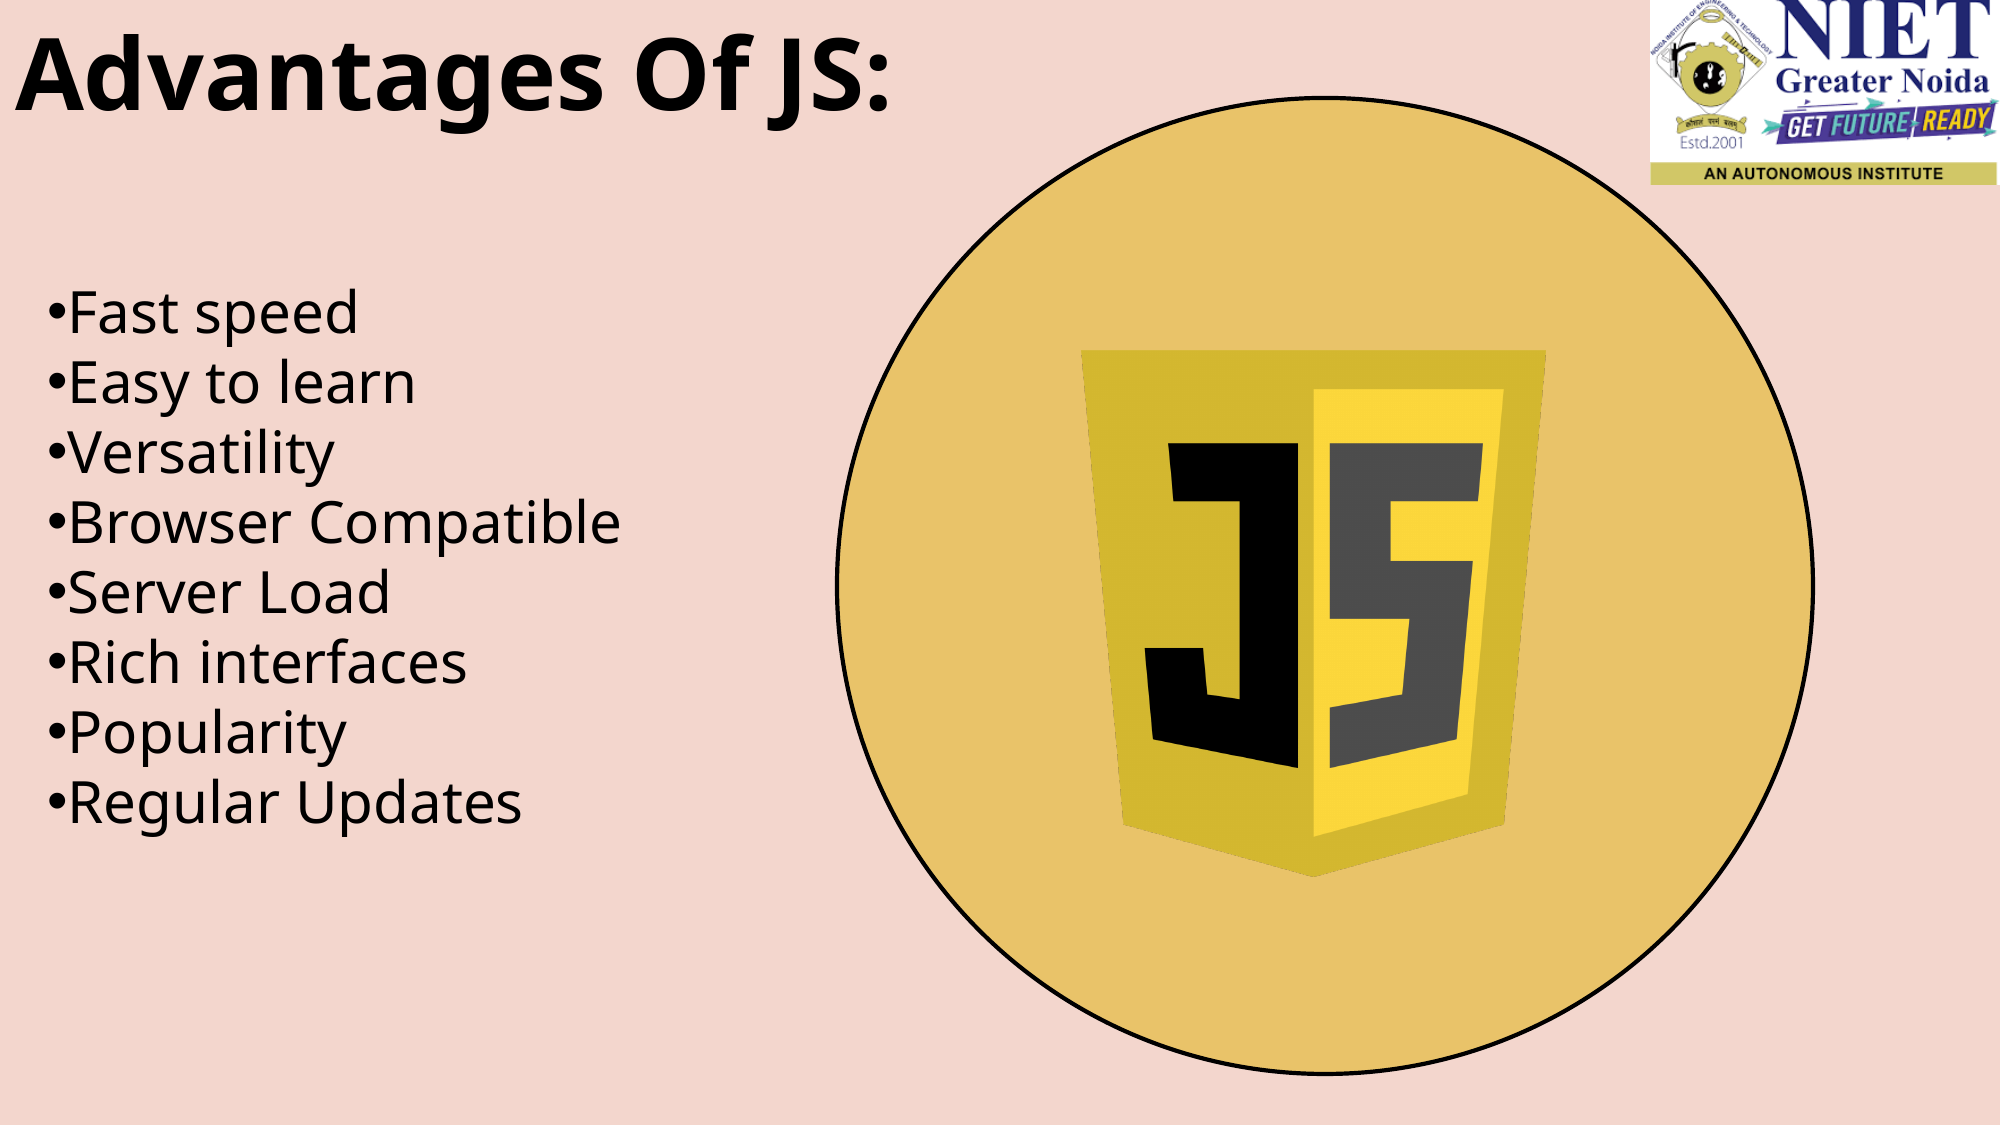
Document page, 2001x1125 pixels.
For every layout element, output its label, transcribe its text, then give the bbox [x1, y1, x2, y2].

list Fast speed Easy to learn Versatility Browser Compatible Server Load Rich interfaces Popularity Regular Updates [32, 267, 1392, 1026]
picture [1081, 350, 1546, 877]
picture [1650, 0, 2000, 185]
title Advantages Of JS: [0, 3, 1504, 211]
